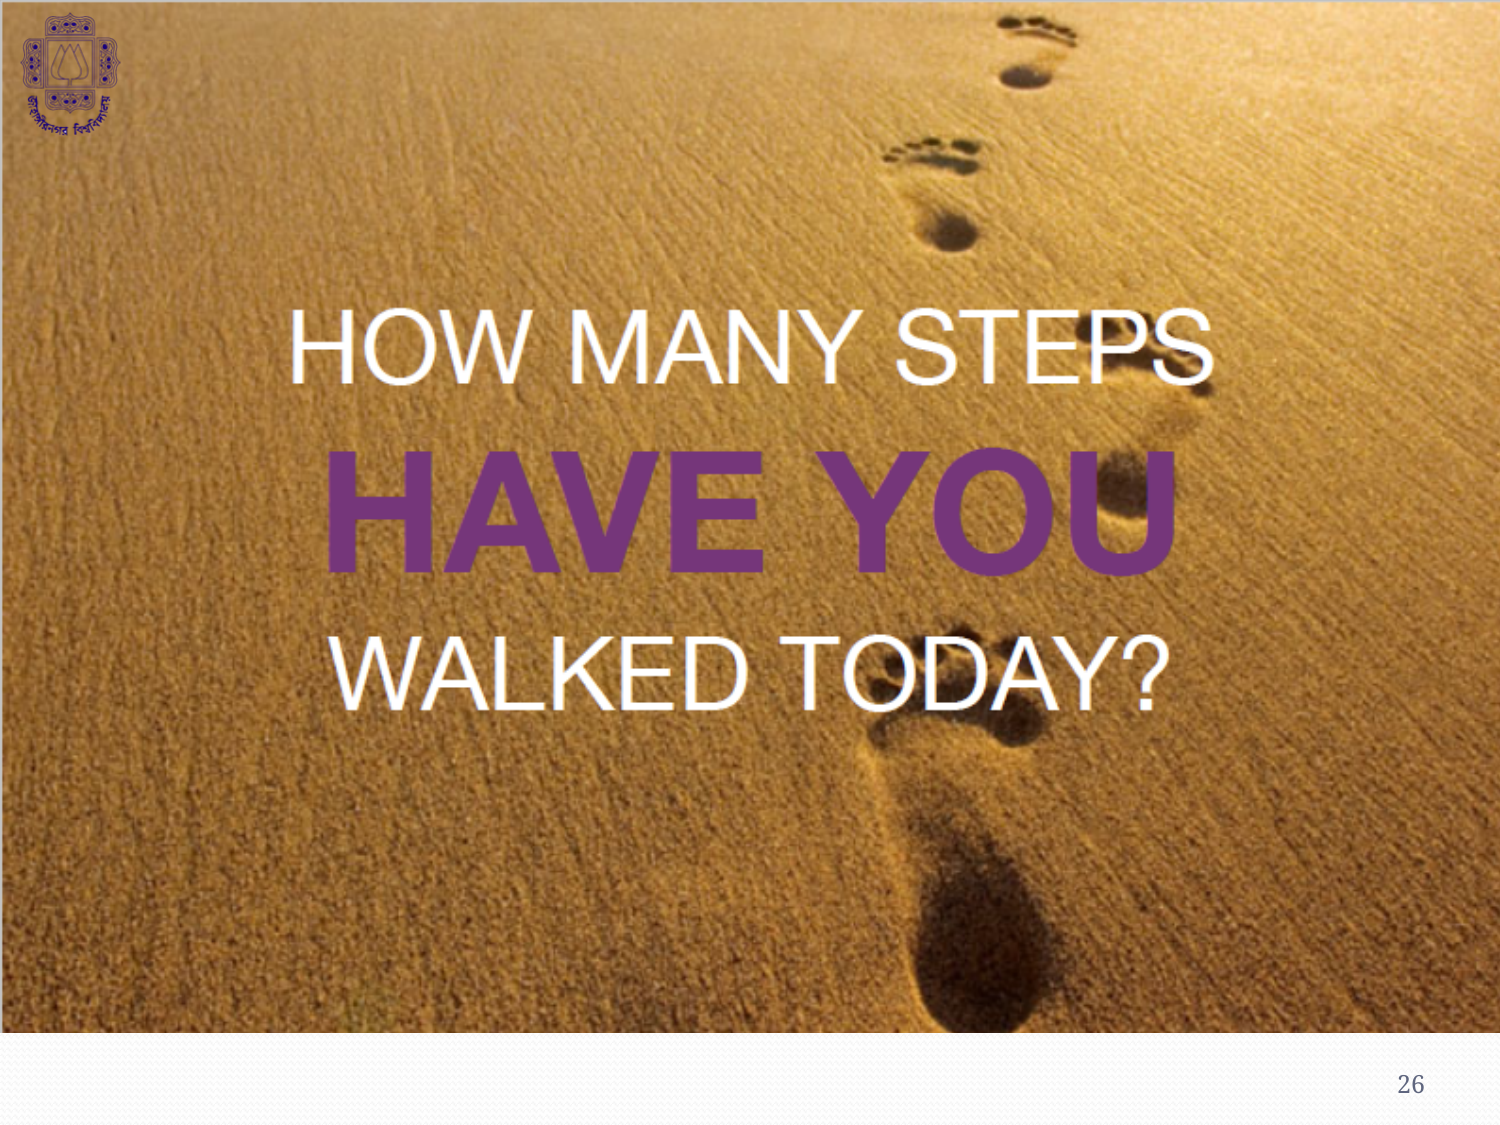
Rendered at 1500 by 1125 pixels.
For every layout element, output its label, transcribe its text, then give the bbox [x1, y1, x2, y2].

slide_number 26 [1299, 1045, 1425, 1103]
picture [0, 0, 1500, 1034]
